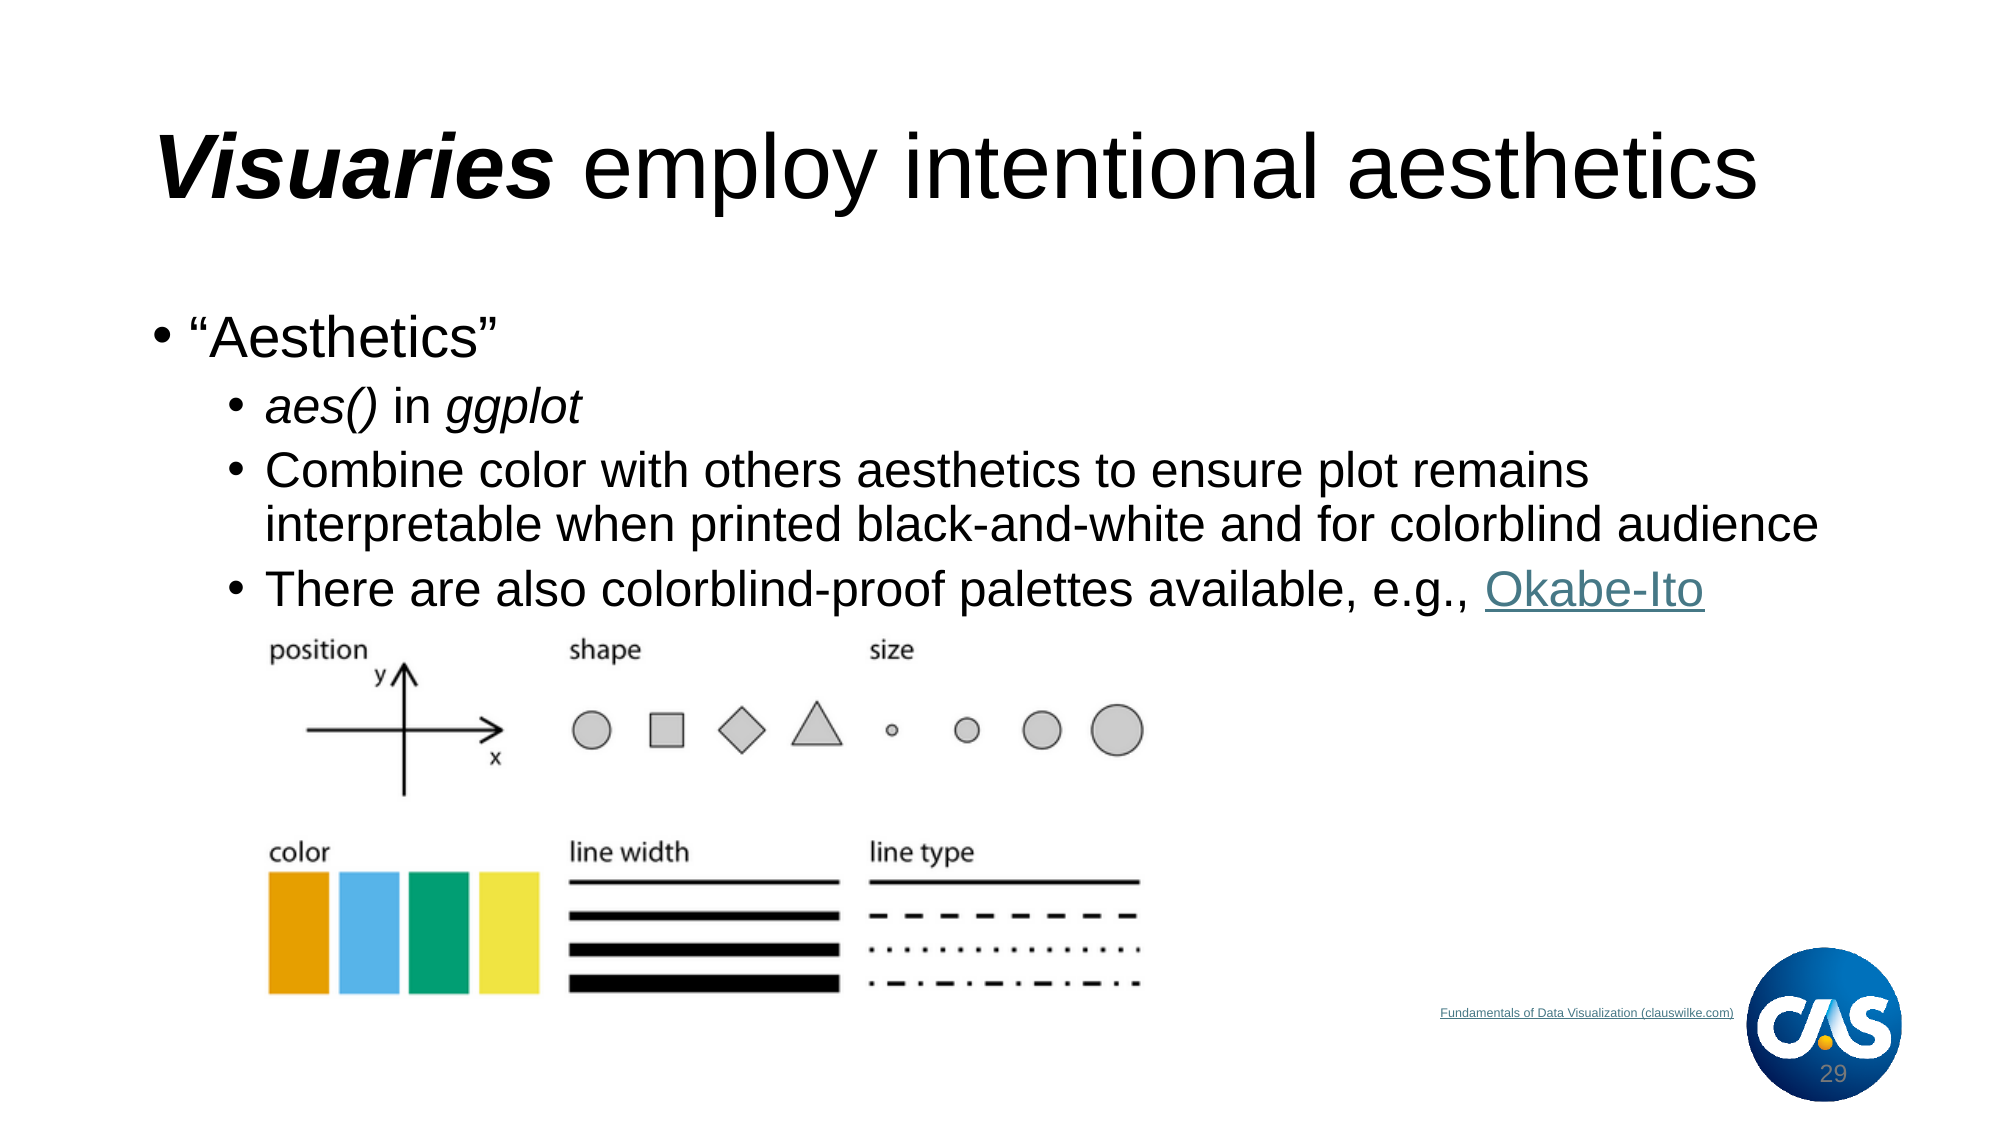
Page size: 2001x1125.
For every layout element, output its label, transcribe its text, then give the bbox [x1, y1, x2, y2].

picture [246, 623, 1188, 1040]
text_box Fundamentals of Data Visualization (clauswilke.com) [1425, 997, 1774, 1028]
list “Aesthetics” aes() in ggplot Combine color with others aesthetics to ensure plot remains interpretable when printed black-and-white and for colorblind audience There are also colorblind-proof palettes available, e.g., Okabe-Ito [137, 299, 1863, 1014]
slide_number 29 [1412, 1042, 1863, 1103]
picture [1742, 943, 1906, 1106]
title Visuaries employ intentional aesthetics [137, 59, 1863, 278]
